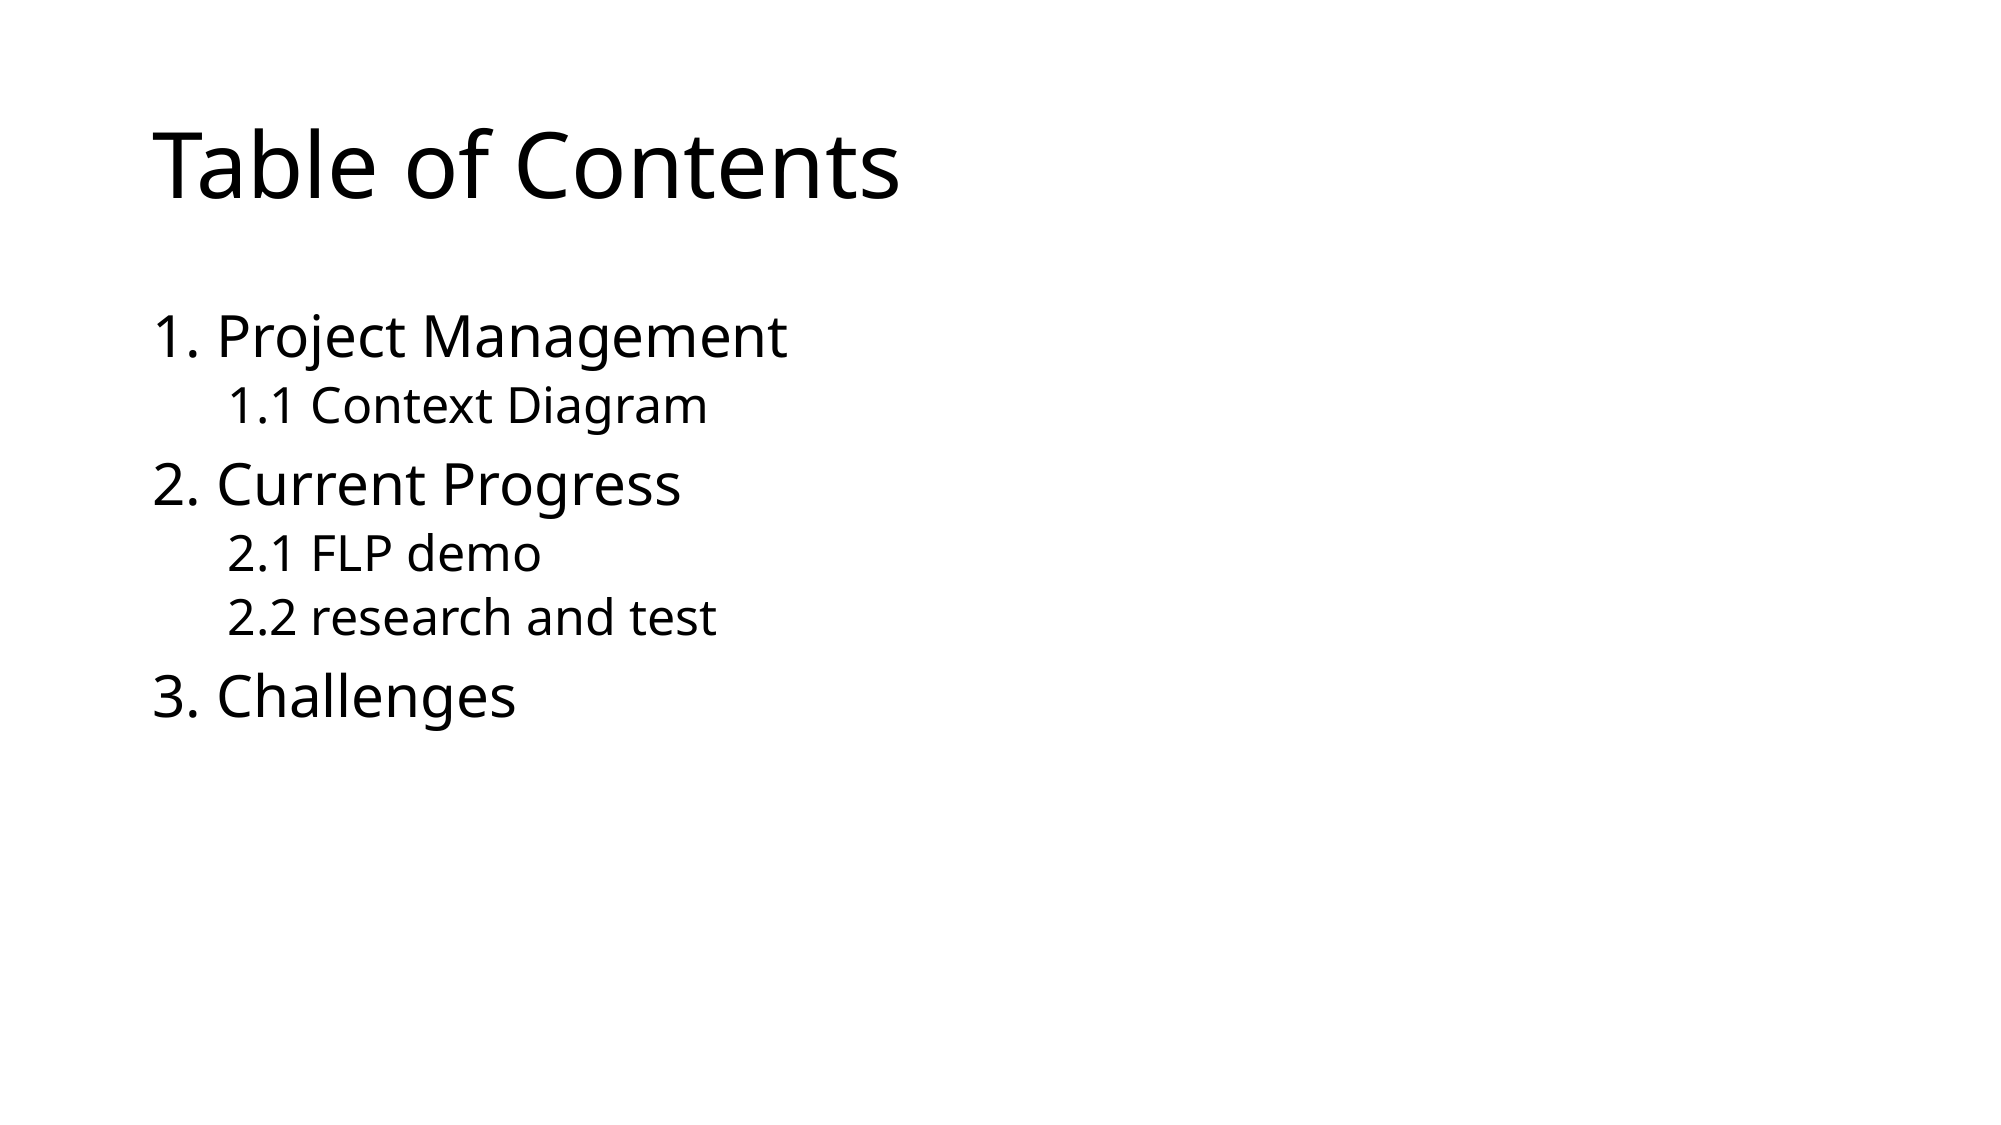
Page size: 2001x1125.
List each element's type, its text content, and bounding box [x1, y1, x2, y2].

title Table of Contents [137, 59, 1863, 278]
list 1. Project Management 1.1 Context Diagram 2. Current Progress 2.1 FLP demo 2.2 research and test 3. Challenges [137, 299, 1863, 1014]
